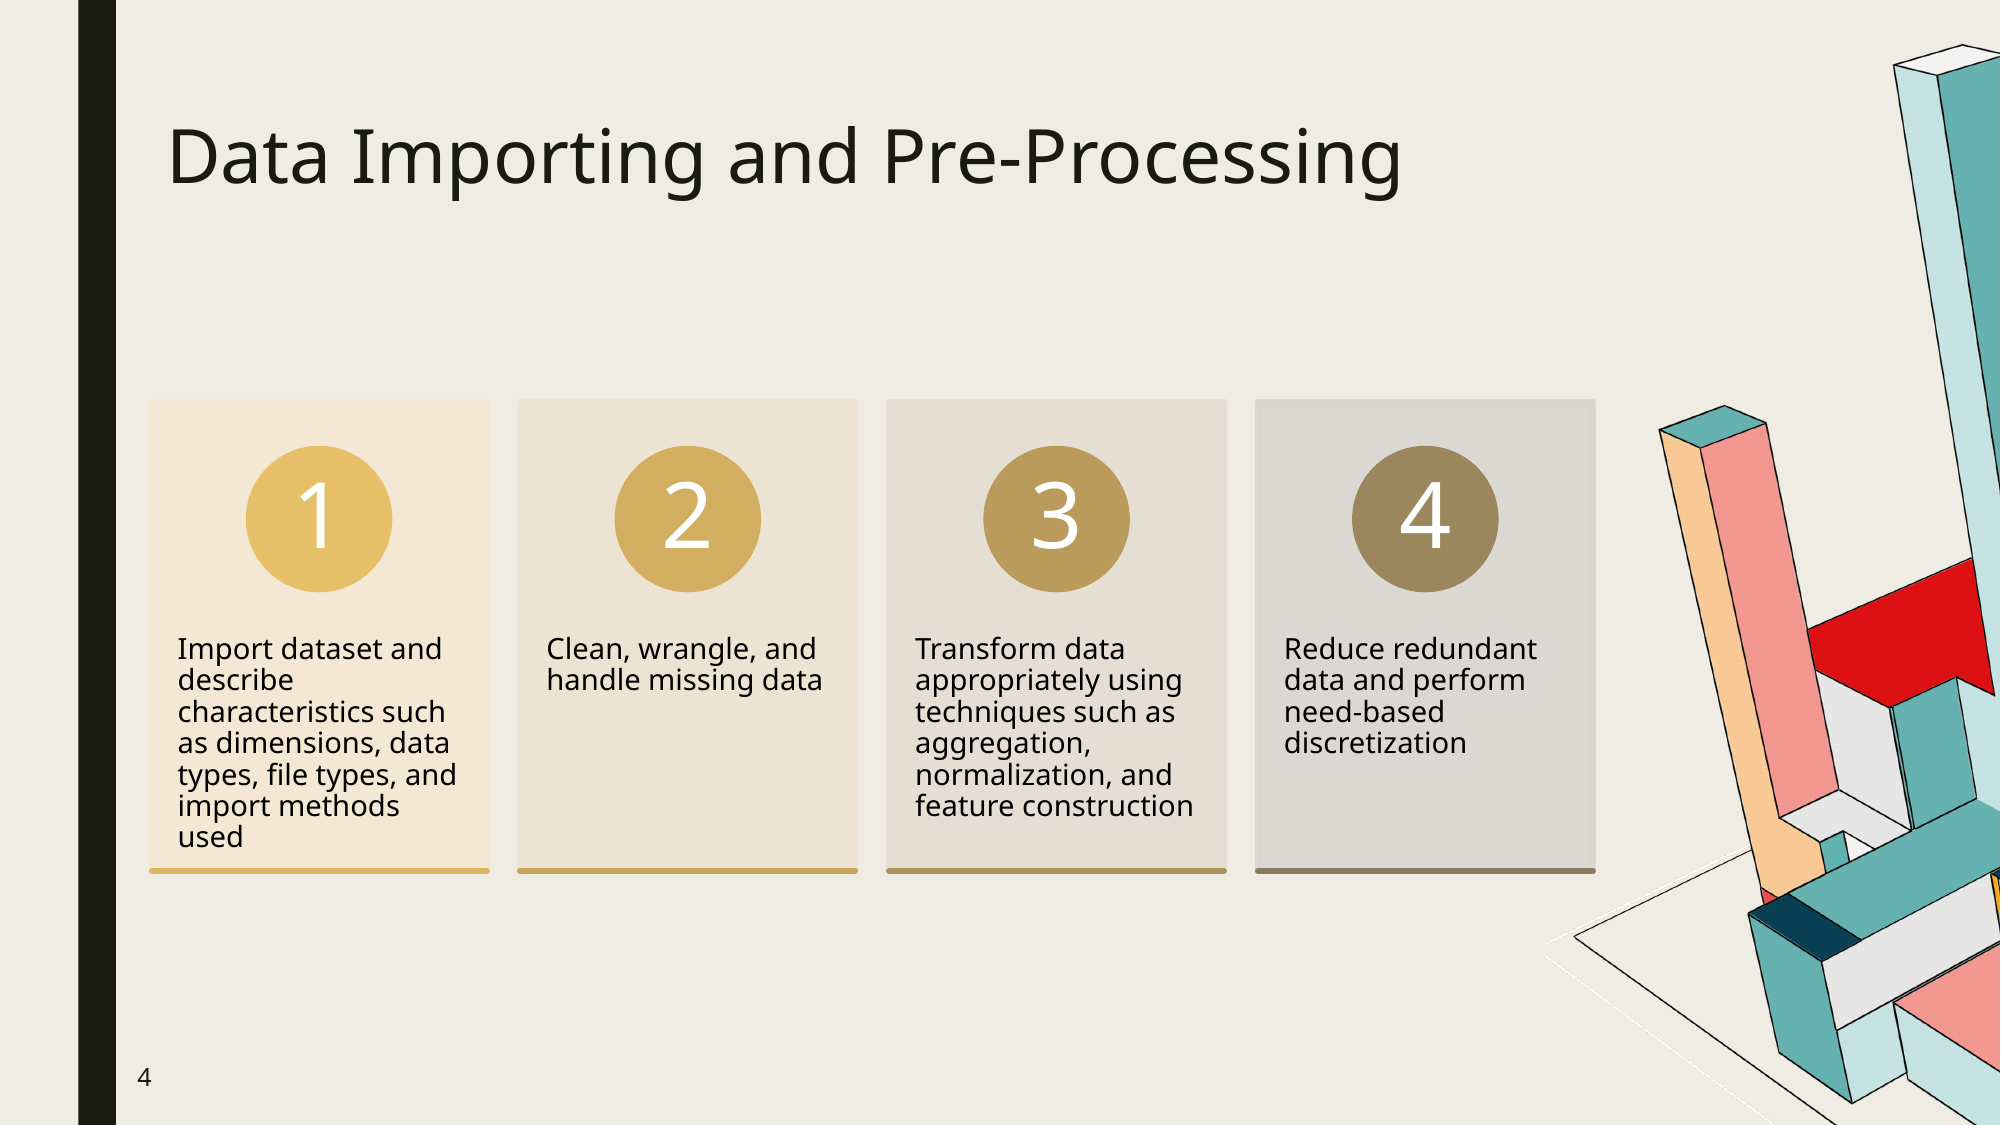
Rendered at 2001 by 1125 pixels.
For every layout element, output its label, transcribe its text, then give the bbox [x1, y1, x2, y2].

picture [1544, 43, 2000, 1125]
slide_number 4 [122, 1045, 385, 1112]
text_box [150, 356, 1594, 917]
title Data Importing and Pre-Processing [151, 112, 1727, 357]
